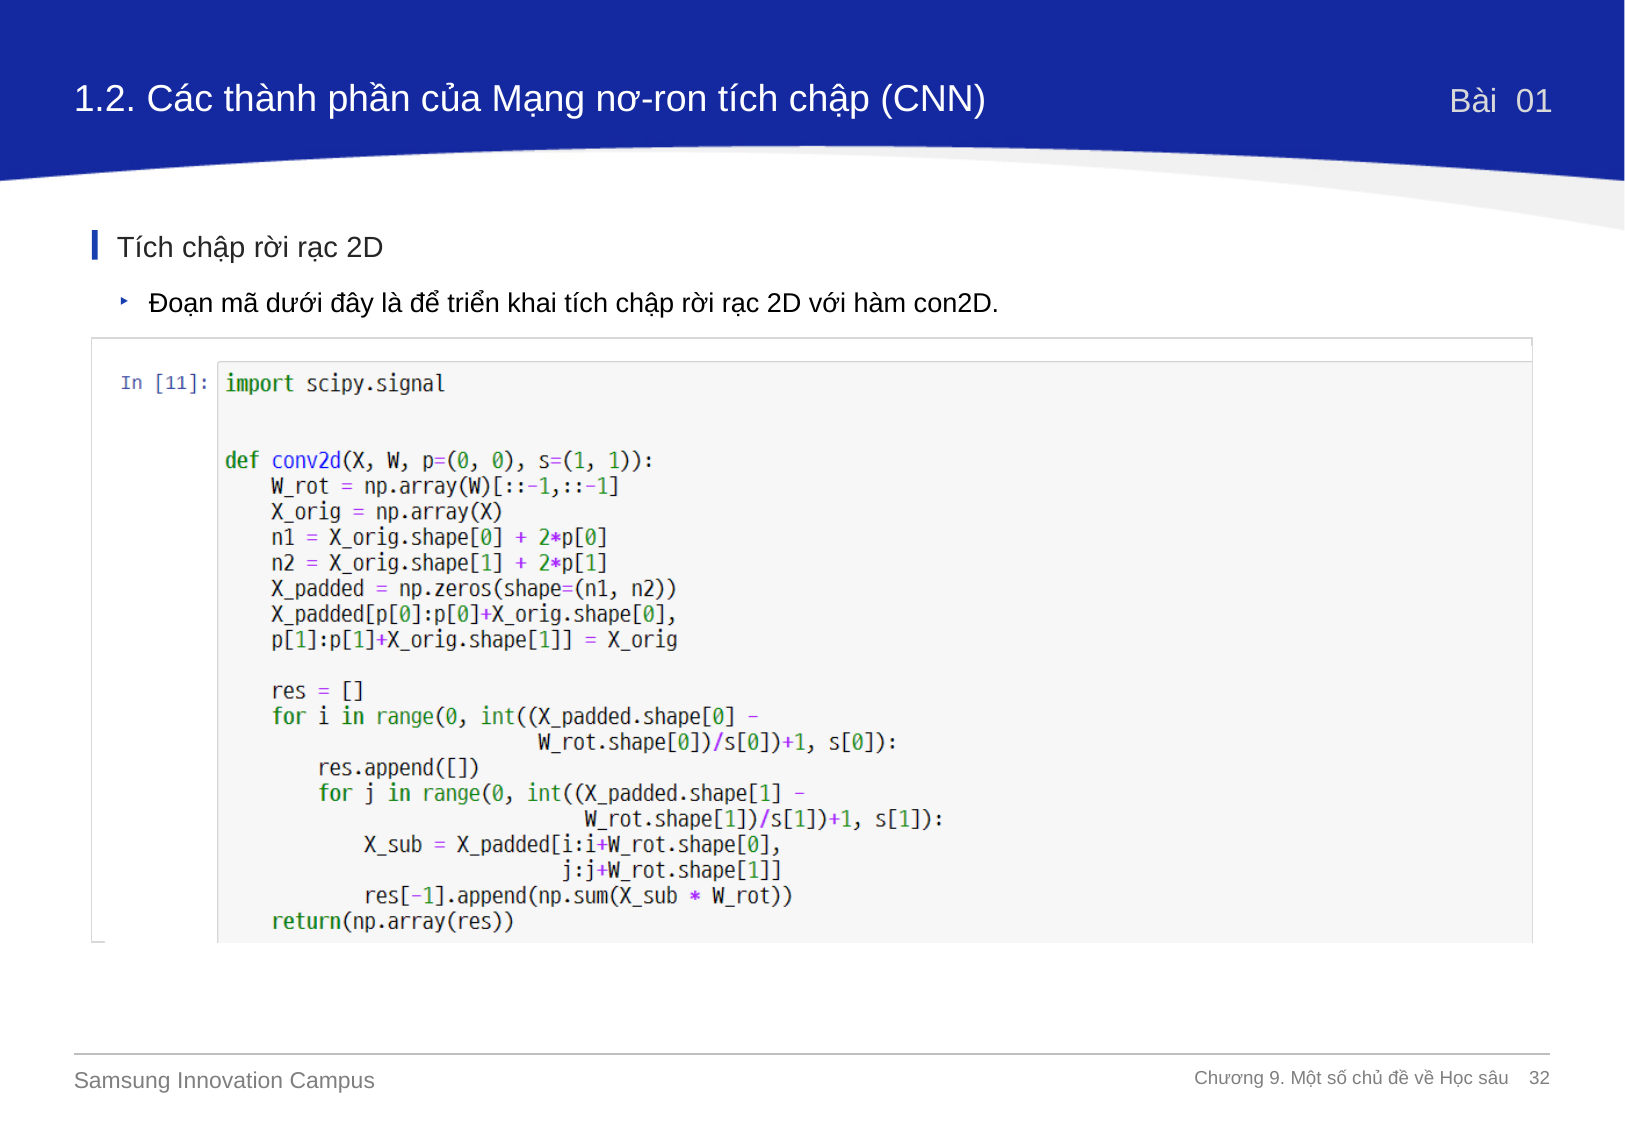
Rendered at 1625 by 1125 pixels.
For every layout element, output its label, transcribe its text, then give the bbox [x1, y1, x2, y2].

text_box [91, 337, 1533, 943]
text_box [91, 228, 1533, 264]
text_box Đoạn mã dưới đây là để triển khai tích chập rời rạc 2D với hàm con2D. [104, 278, 1554, 326]
picture [0, 0, 1625, 1125]
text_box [73, 73, 1554, 120]
